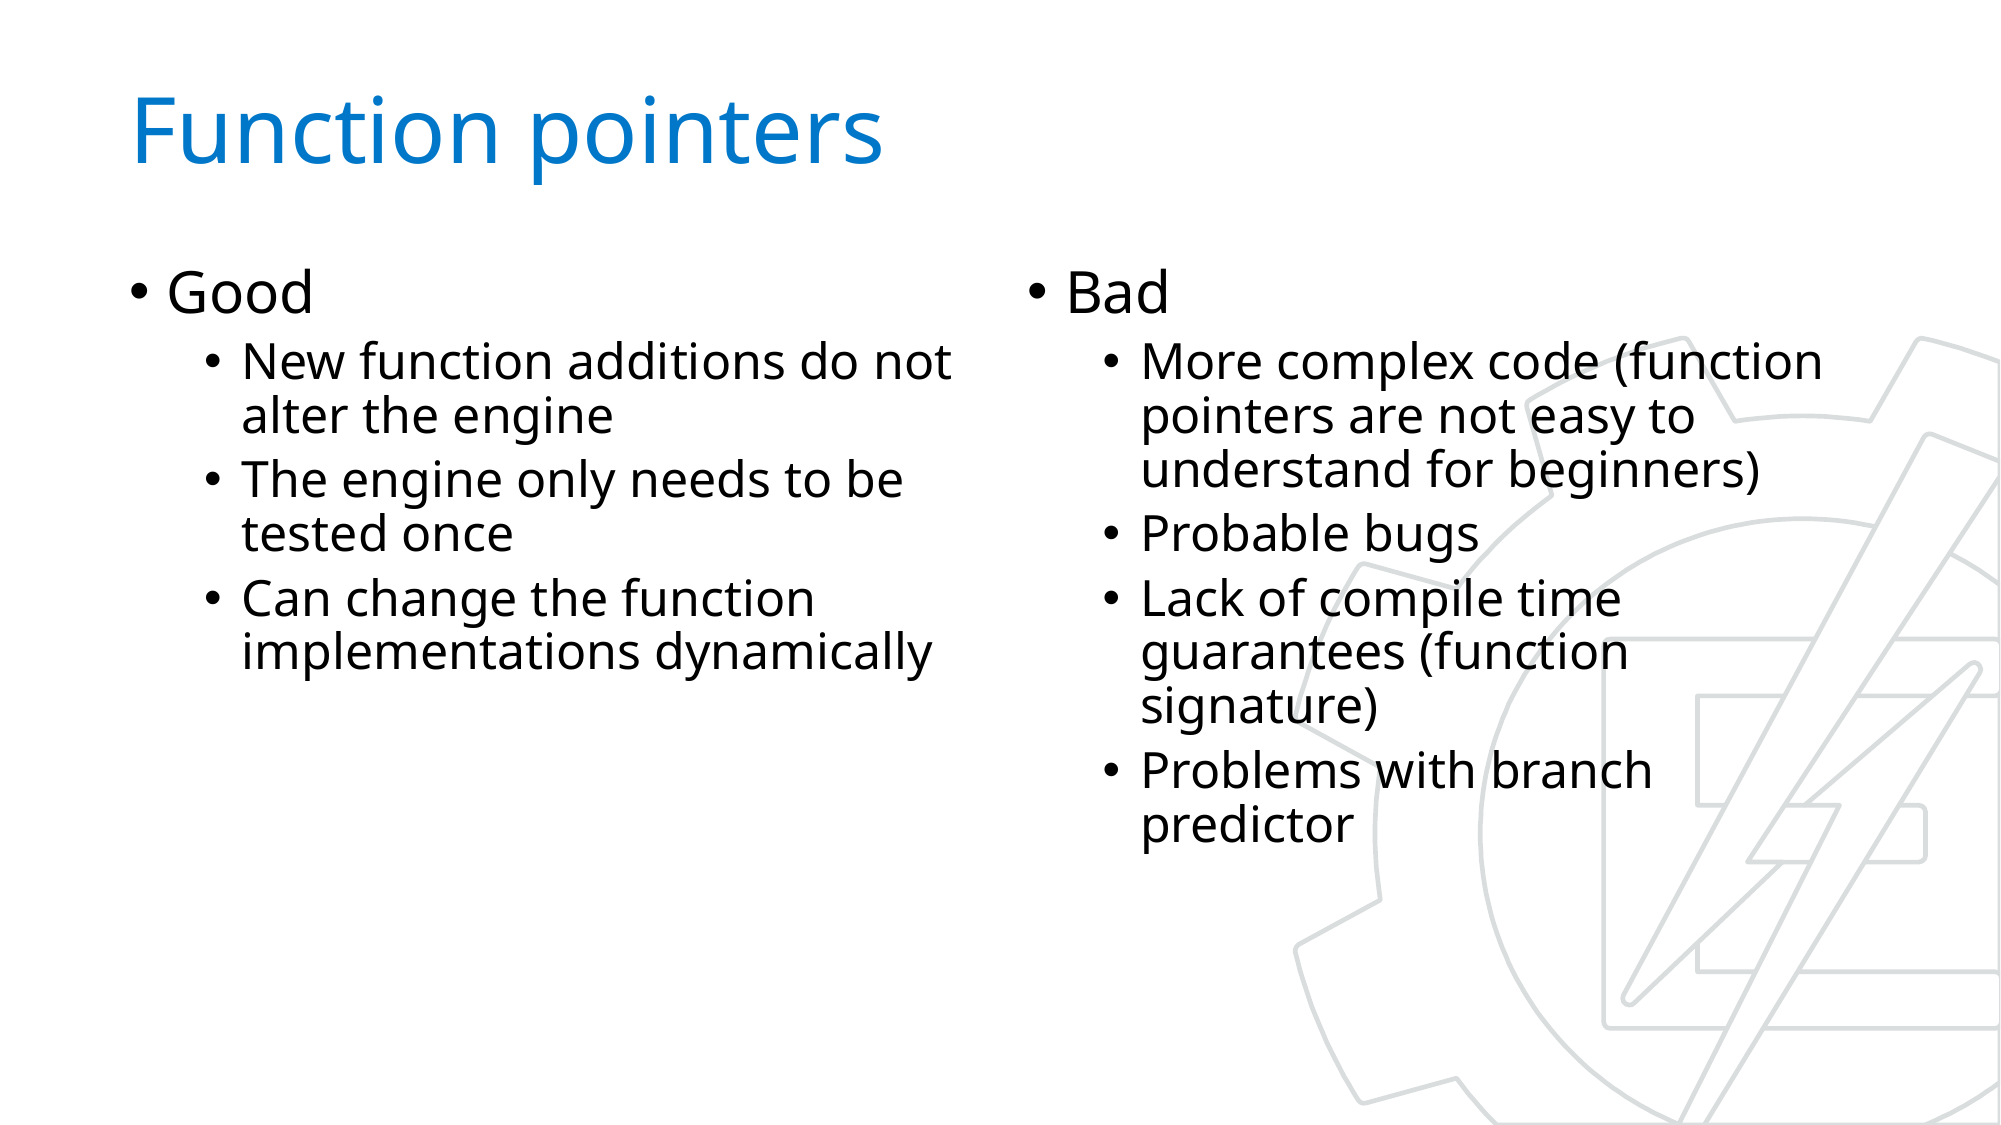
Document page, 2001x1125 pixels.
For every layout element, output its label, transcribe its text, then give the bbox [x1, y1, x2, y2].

list Good New function additions do not alter the engine The engine only needs to be tested once Can change the function implementations dynamically [114, 255, 988, 1059]
title Function pointers [114, 36, 1886, 232]
list Bad More complex code (function pointers are not easy to understand for beginners) Probable bugs Lack of compile time guarantees (function signature) Problems with branch predictor [1012, 255, 1886, 1059]
